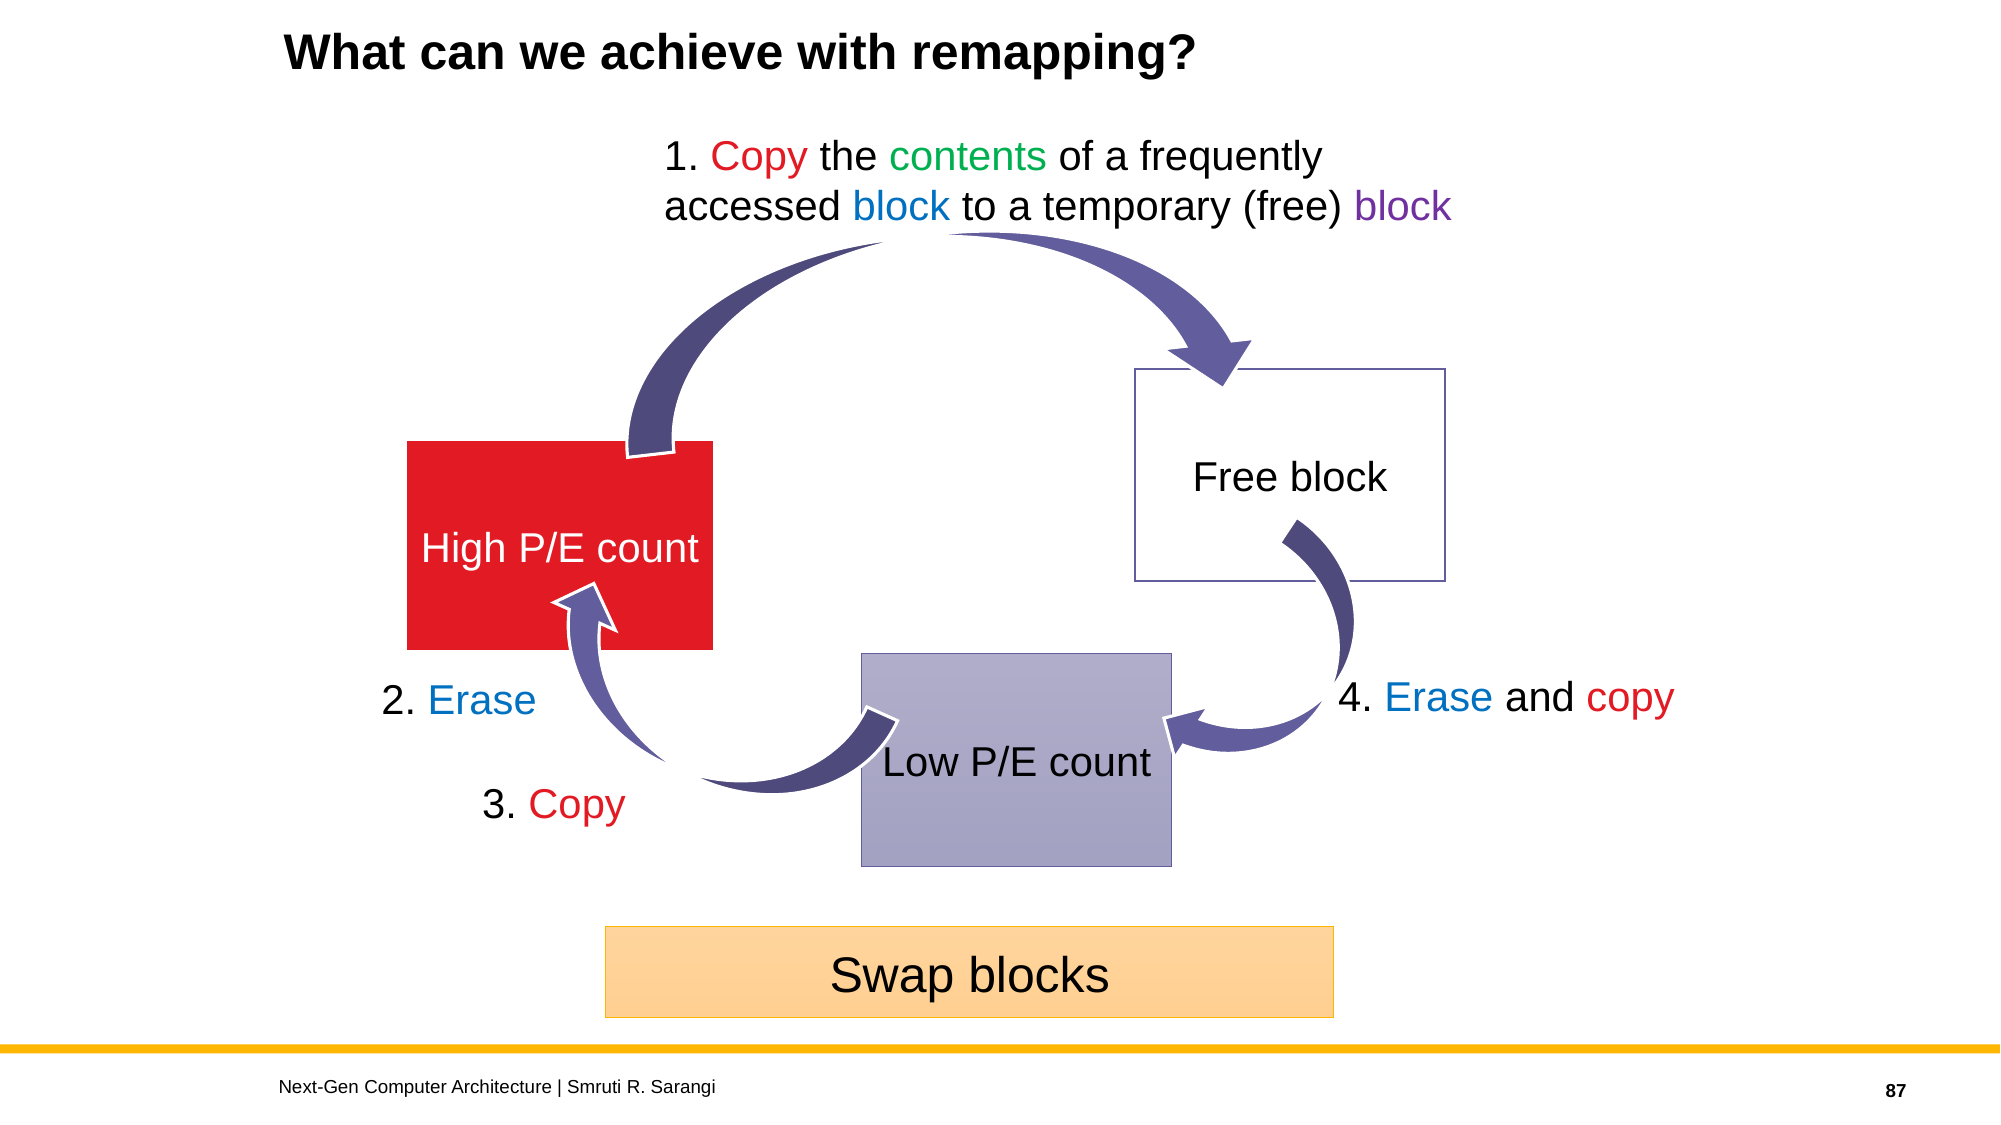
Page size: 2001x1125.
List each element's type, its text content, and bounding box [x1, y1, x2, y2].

text_box Swap blocks [605, 926, 1334, 1018]
text_box [550, 581, 900, 797]
text_box Low P/E count [861, 653, 1172, 867]
text_box High P/E count [403, 438, 716, 653]
footer Next-Gen Computer Architecture | Smruti R. Sarangi [263, 1067, 1464, 1105]
text_box [1161, 695, 1323, 762]
text_box [625, 237, 1259, 460]
text_box [1277, 514, 1357, 662]
text_box 1. Copy the contents of a frequently accessed block to a temporary (free) block [649, 121, 1467, 237]
text_box 2. Erase [366, 665, 552, 730]
title What can we achieve with remapping? [268, 18, 1394, 154]
text_box 3. Copy [467, 769, 641, 835]
text_box 4. Erase and copy [1323, 662, 1690, 728]
slide_number 87 [1711, 1071, 1922, 1109]
text_box Free block [1134, 368, 1446, 582]
